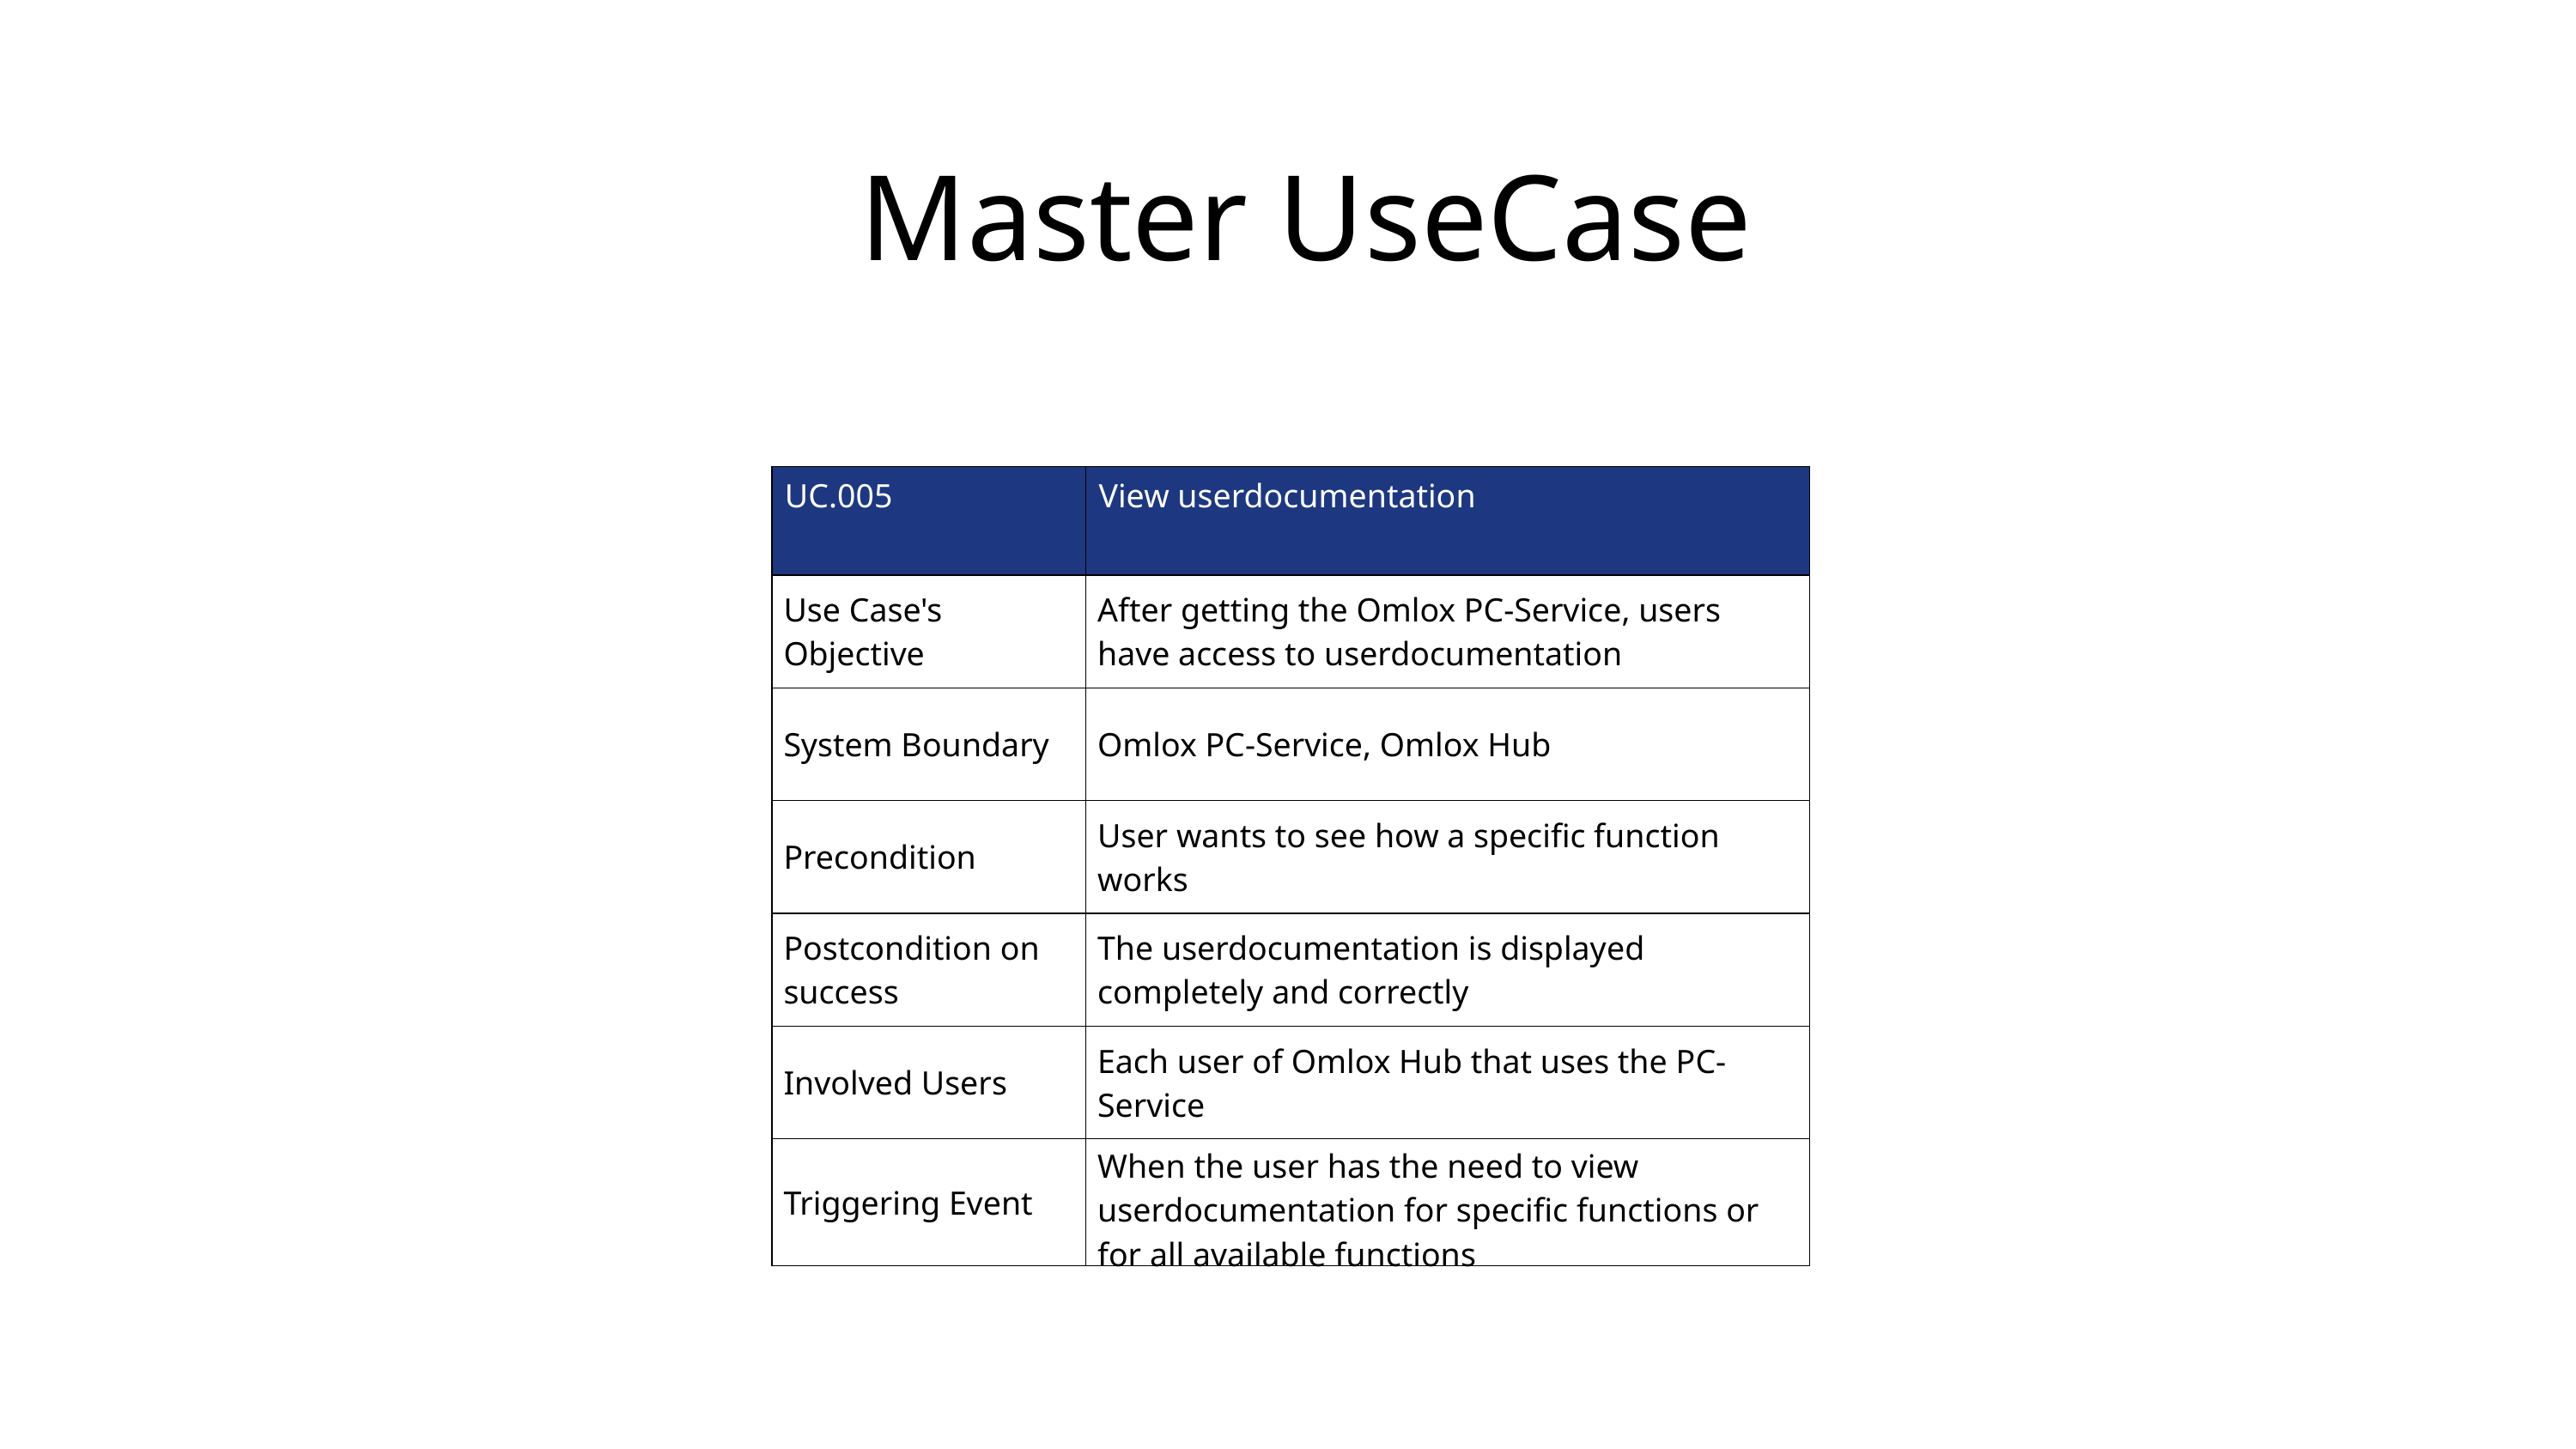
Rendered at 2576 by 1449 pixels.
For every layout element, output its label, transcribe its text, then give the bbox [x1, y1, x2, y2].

table_cell When the user has the need to view userdocumentation for specific functions or for all available functions [1086, 1139, 1809, 1265]
table_cell Postcondition on success [773, 914, 1085, 1026]
text_box Master UseCase [144, 142, 2437, 284]
table_cell Each user of Omlox Hub that uses the PC-Service [1086, 1027, 1809, 1138]
table_cell Triggering Event [773, 1139, 1085, 1265]
table_cell User wants to see how a specific function works [1086, 801, 1809, 912]
table_cell Involved Users [773, 1027, 1085, 1138]
table_cell Omlox PC-Service, Omlox Hub [1086, 688, 1809, 800]
table_cell System Boundary [773, 688, 1085, 800]
table_header View userdocumentation [1086, 467, 1809, 574]
table_cell Use Case's Objective [773, 576, 1085, 688]
table_header UC.005 [773, 467, 1085, 574]
table_cell Precondition [773, 801, 1085, 912]
table_cell After getting the Omlox PC-Service, users have access to userdocumentation [1086, 576, 1809, 688]
table_cell The userdocumentation is displayed completely and correctly [1086, 914, 1809, 1026]
